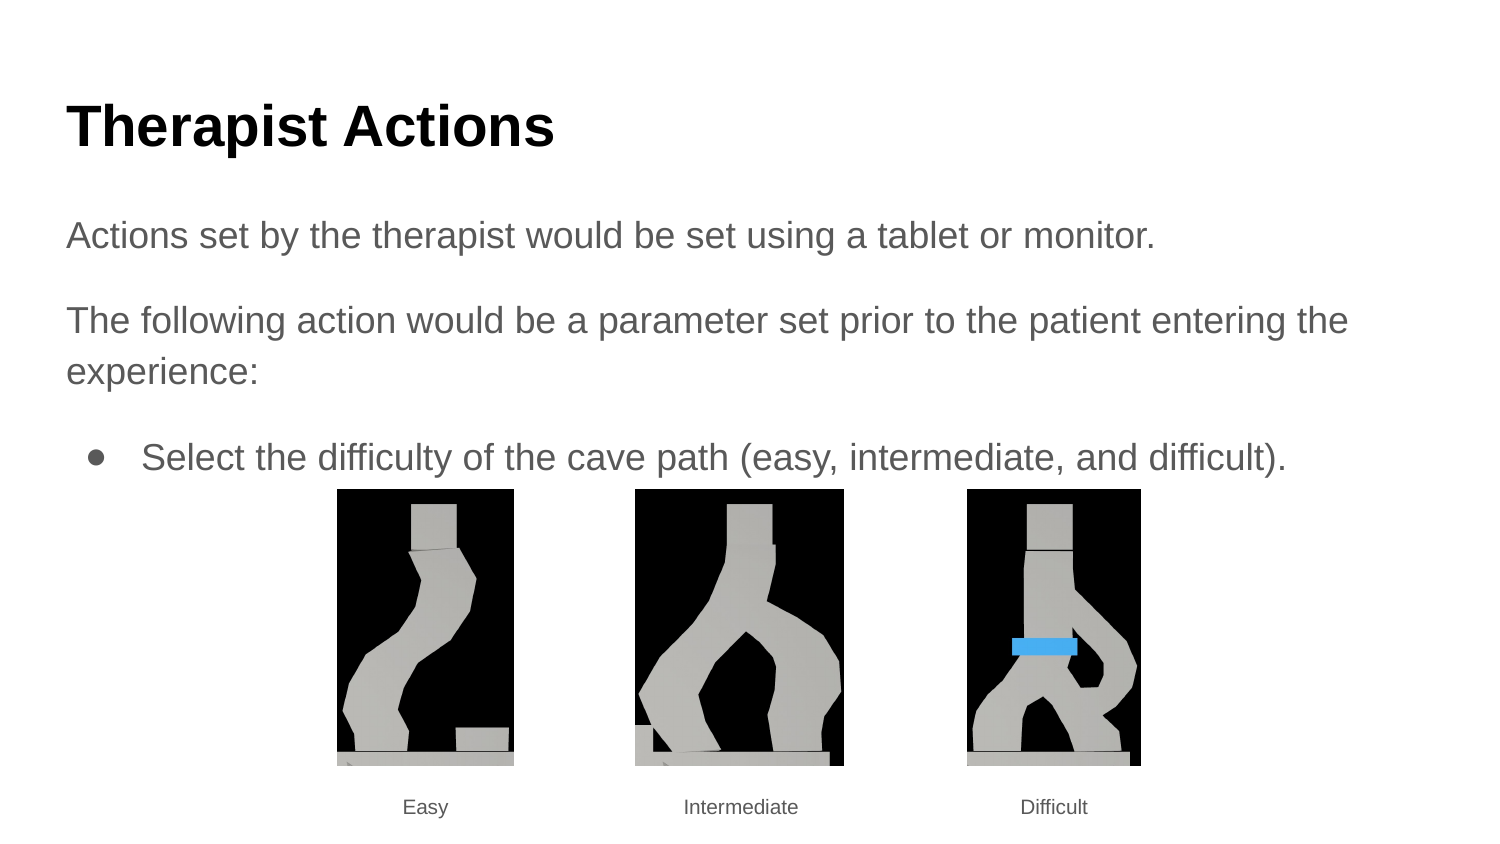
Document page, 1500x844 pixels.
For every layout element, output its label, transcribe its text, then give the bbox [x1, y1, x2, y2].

title Therapist Actions [51, 72, 1449, 167]
picture [635, 488, 845, 766]
list Intermediate [635, 774, 847, 823]
picture [967, 488, 1141, 766]
list Difficult [995, 774, 1113, 823]
list Actions set by the therapist would be set using a tablet or monitor. The following action would be a parameter set prior to the patient entering the experience: Select the difficulty of the cave path (easy, intermediate, and difficult). [51, 189, 1449, 824]
picture [337, 488, 514, 766]
list Easy [366, 774, 485, 823]
